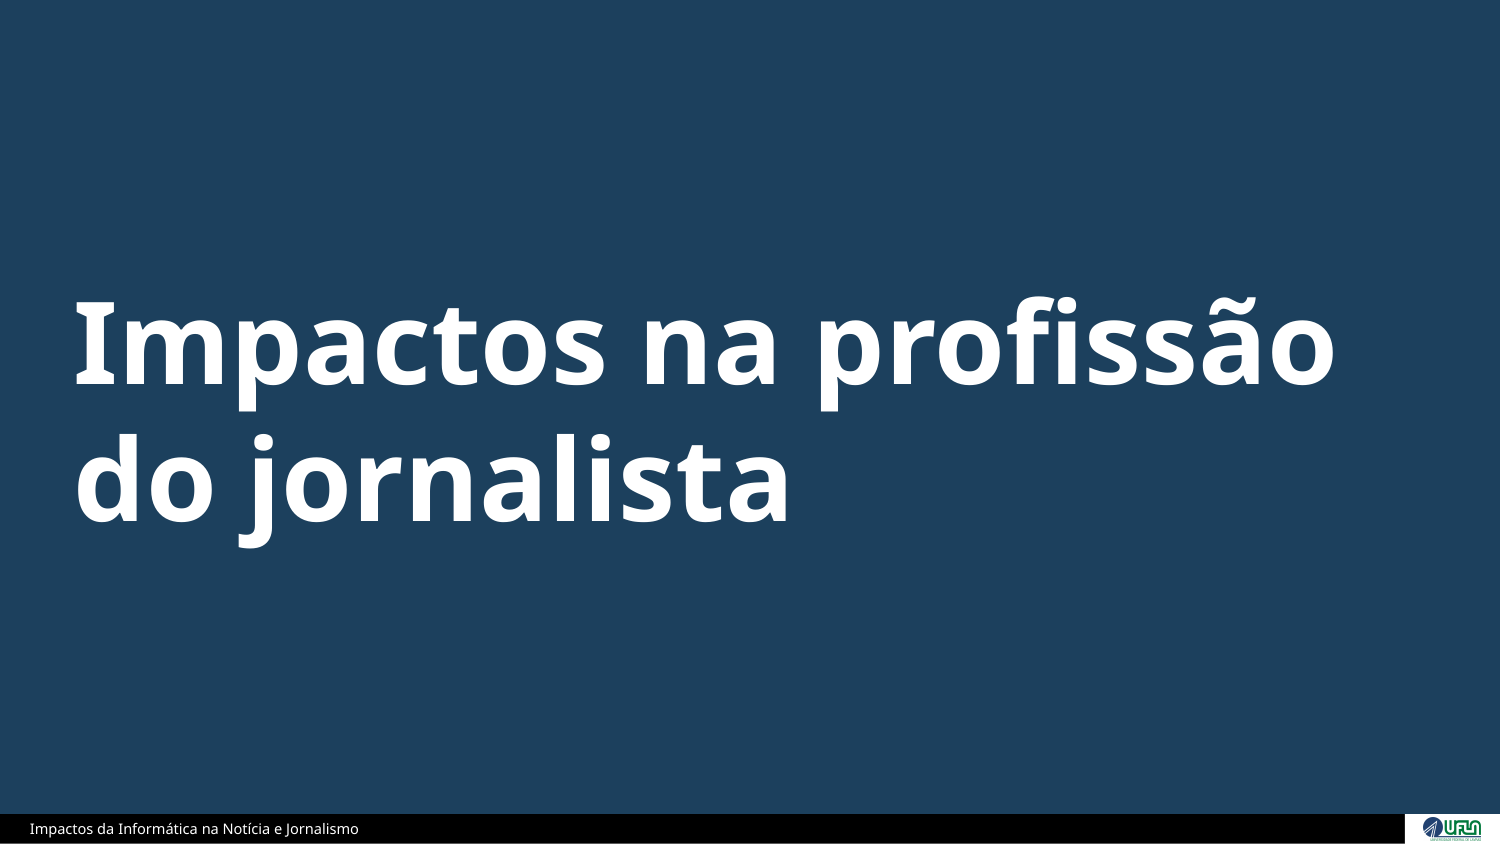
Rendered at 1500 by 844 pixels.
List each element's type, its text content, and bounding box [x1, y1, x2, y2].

text_box Impactos na profissão do jornalista [0, 0, 1500, 813]
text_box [0, 813, 1500, 844]
